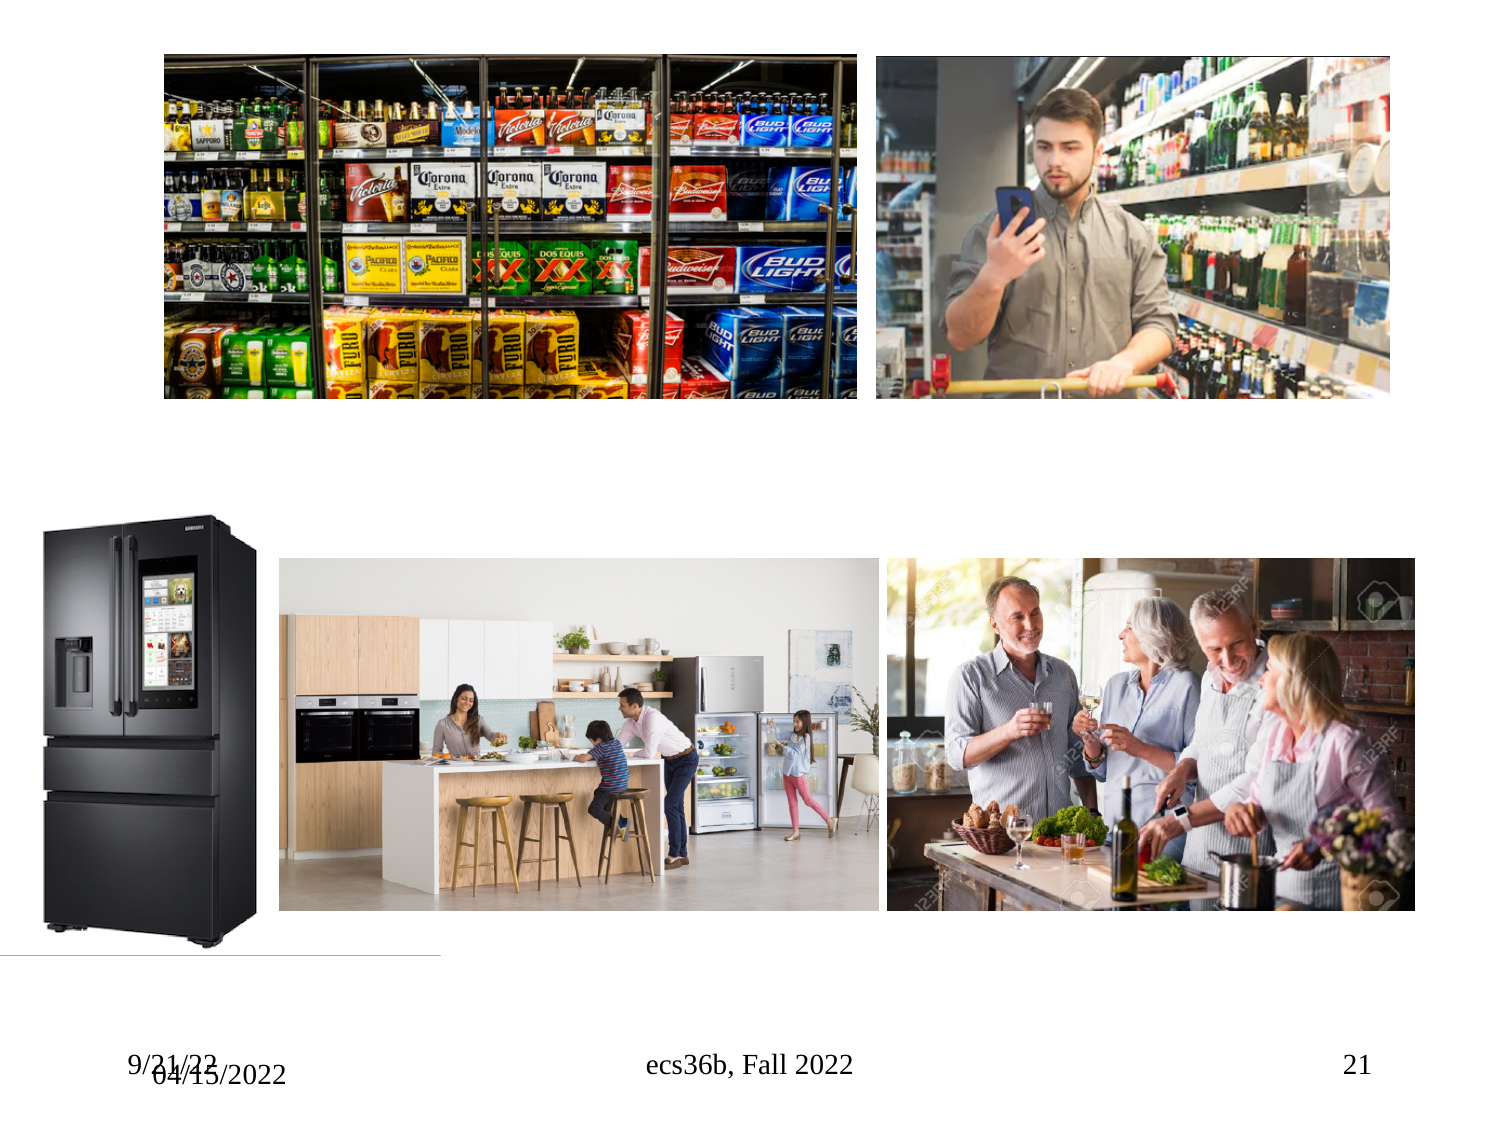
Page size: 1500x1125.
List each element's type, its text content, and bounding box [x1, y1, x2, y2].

picture [887, 557, 1415, 911]
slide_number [112, 1024, 426, 1101]
picture [876, 56, 1390, 399]
picture [0, 512, 880, 956]
footer ecs36b, Fall 2022 [512, 1024, 988, 1101]
picture [164, 54, 857, 399]
slide_number 21 [1074, 1024, 1388, 1101]
text_box 04/15/2022 [137, 1042, 588, 1103]
